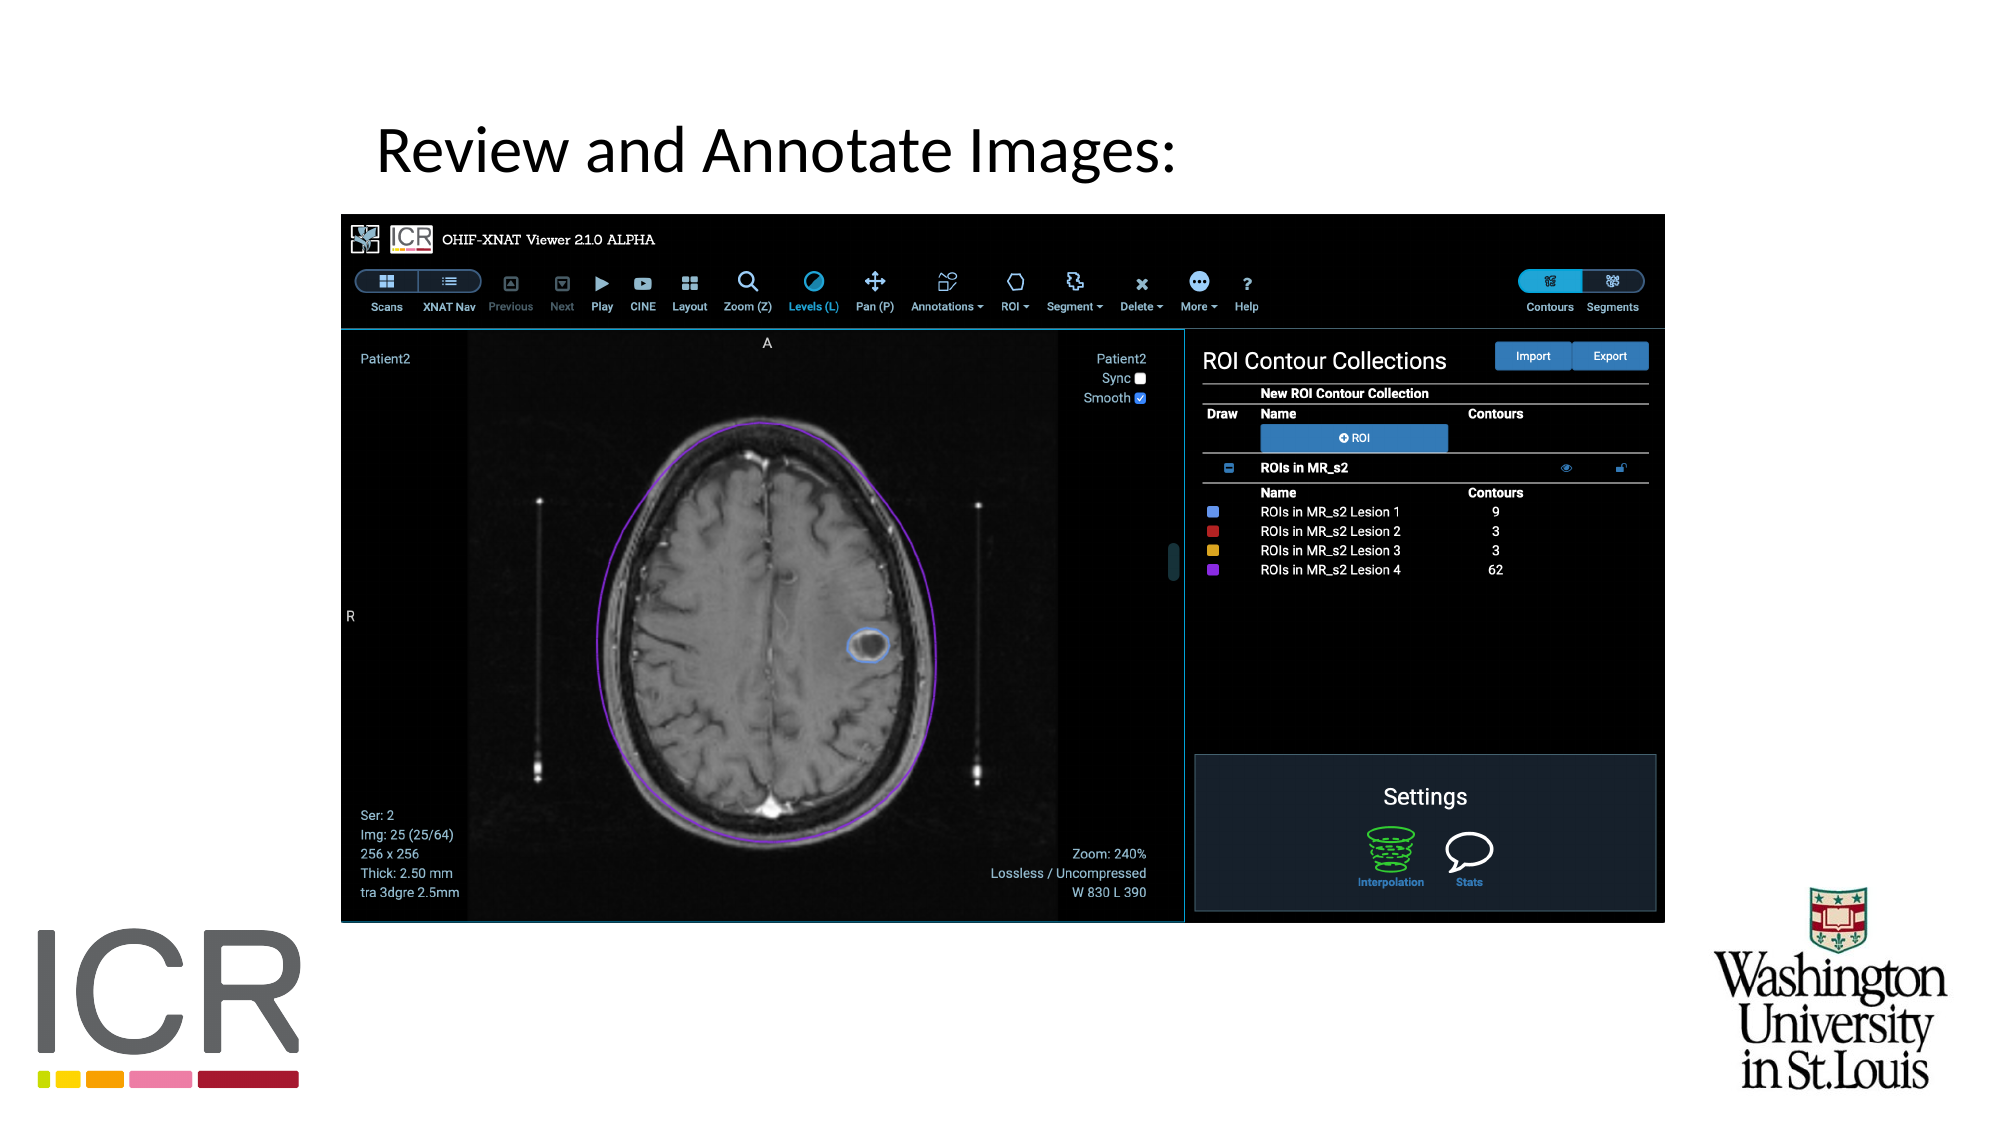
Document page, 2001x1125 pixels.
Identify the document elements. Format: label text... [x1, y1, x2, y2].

text_box Review and Annotate Images: [361, 98, 1616, 214]
picture [1700, 867, 1967, 1116]
picture [341, 214, 1665, 923]
picture [29, 922, 306, 1096]
picture [341, 331, 1183, 920]
